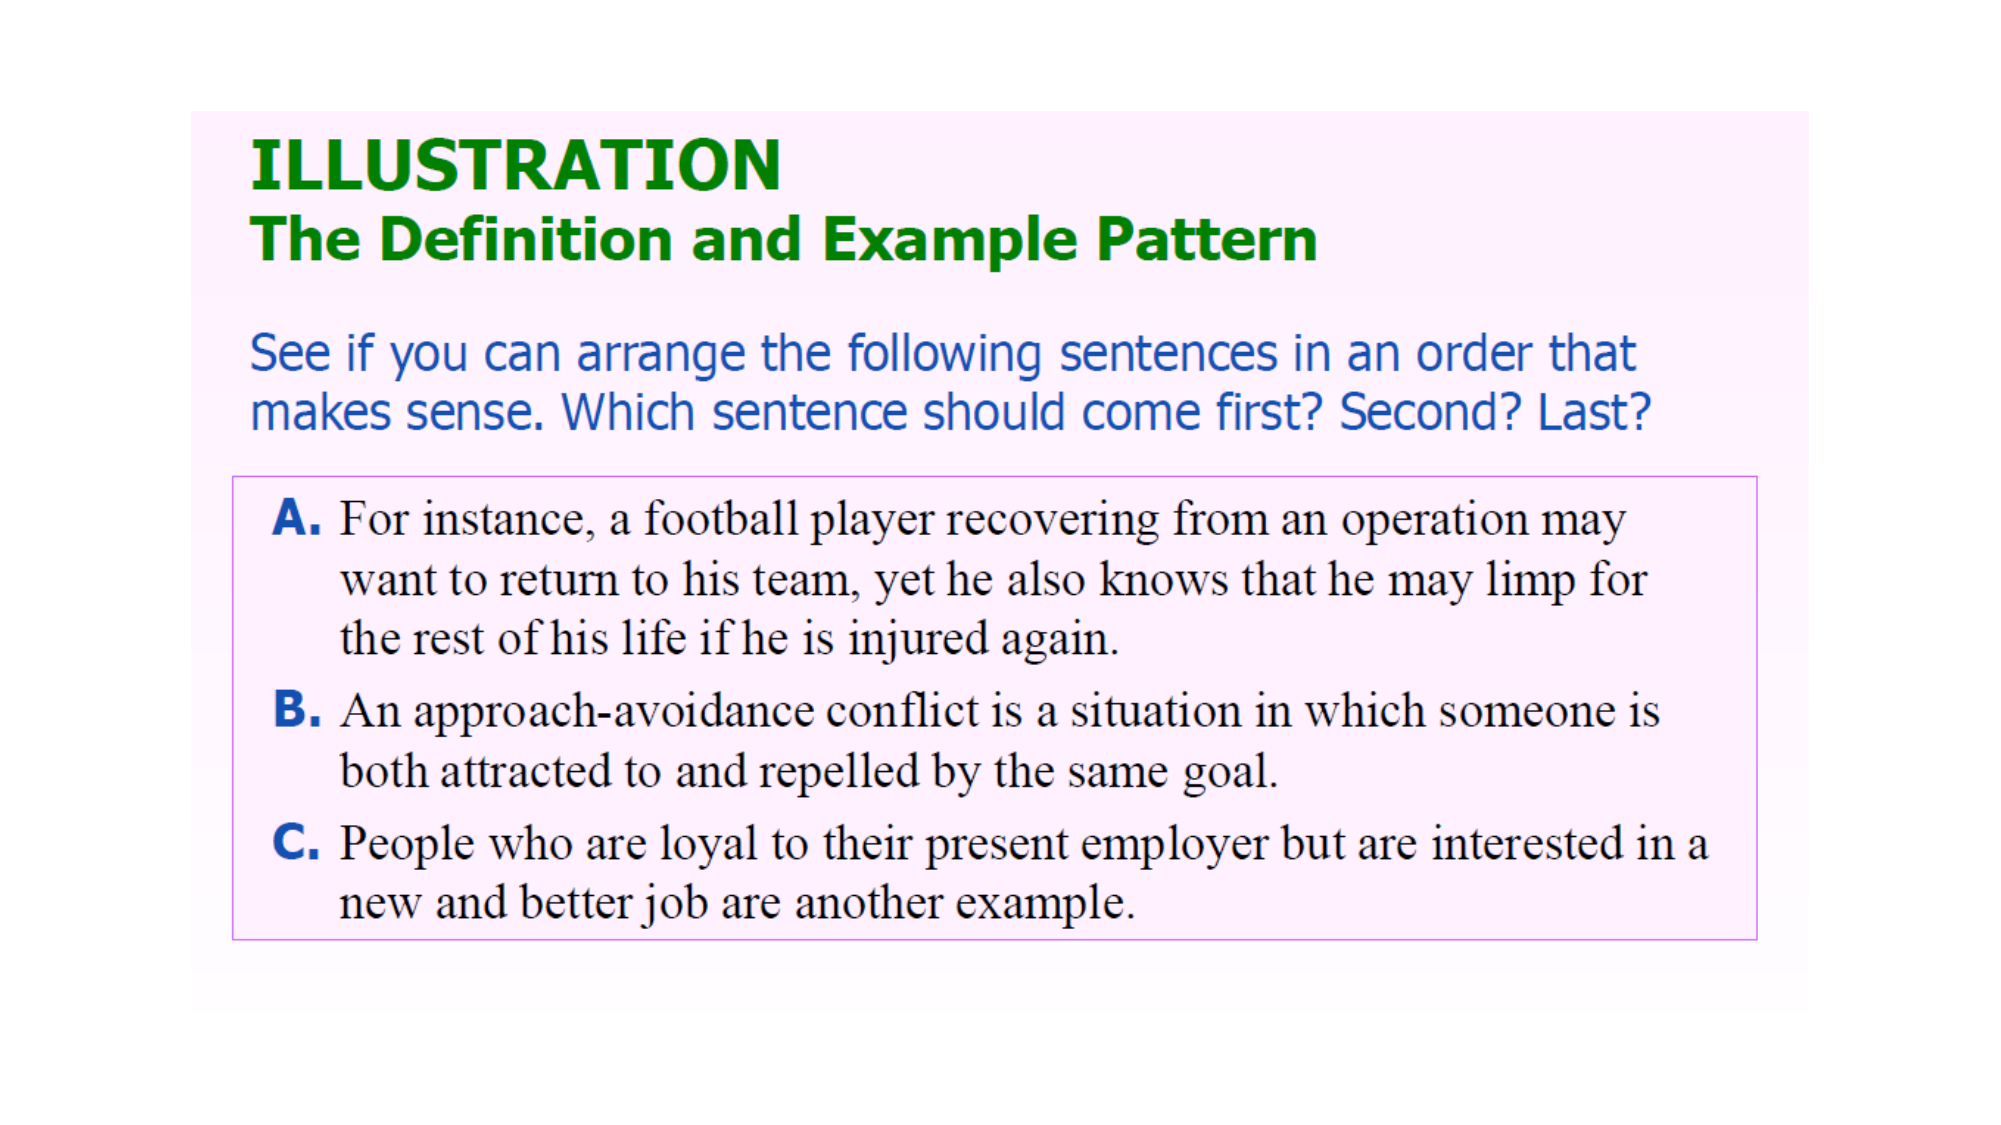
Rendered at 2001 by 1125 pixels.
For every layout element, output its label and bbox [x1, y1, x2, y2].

picture [191, 110, 1809, 1014]
